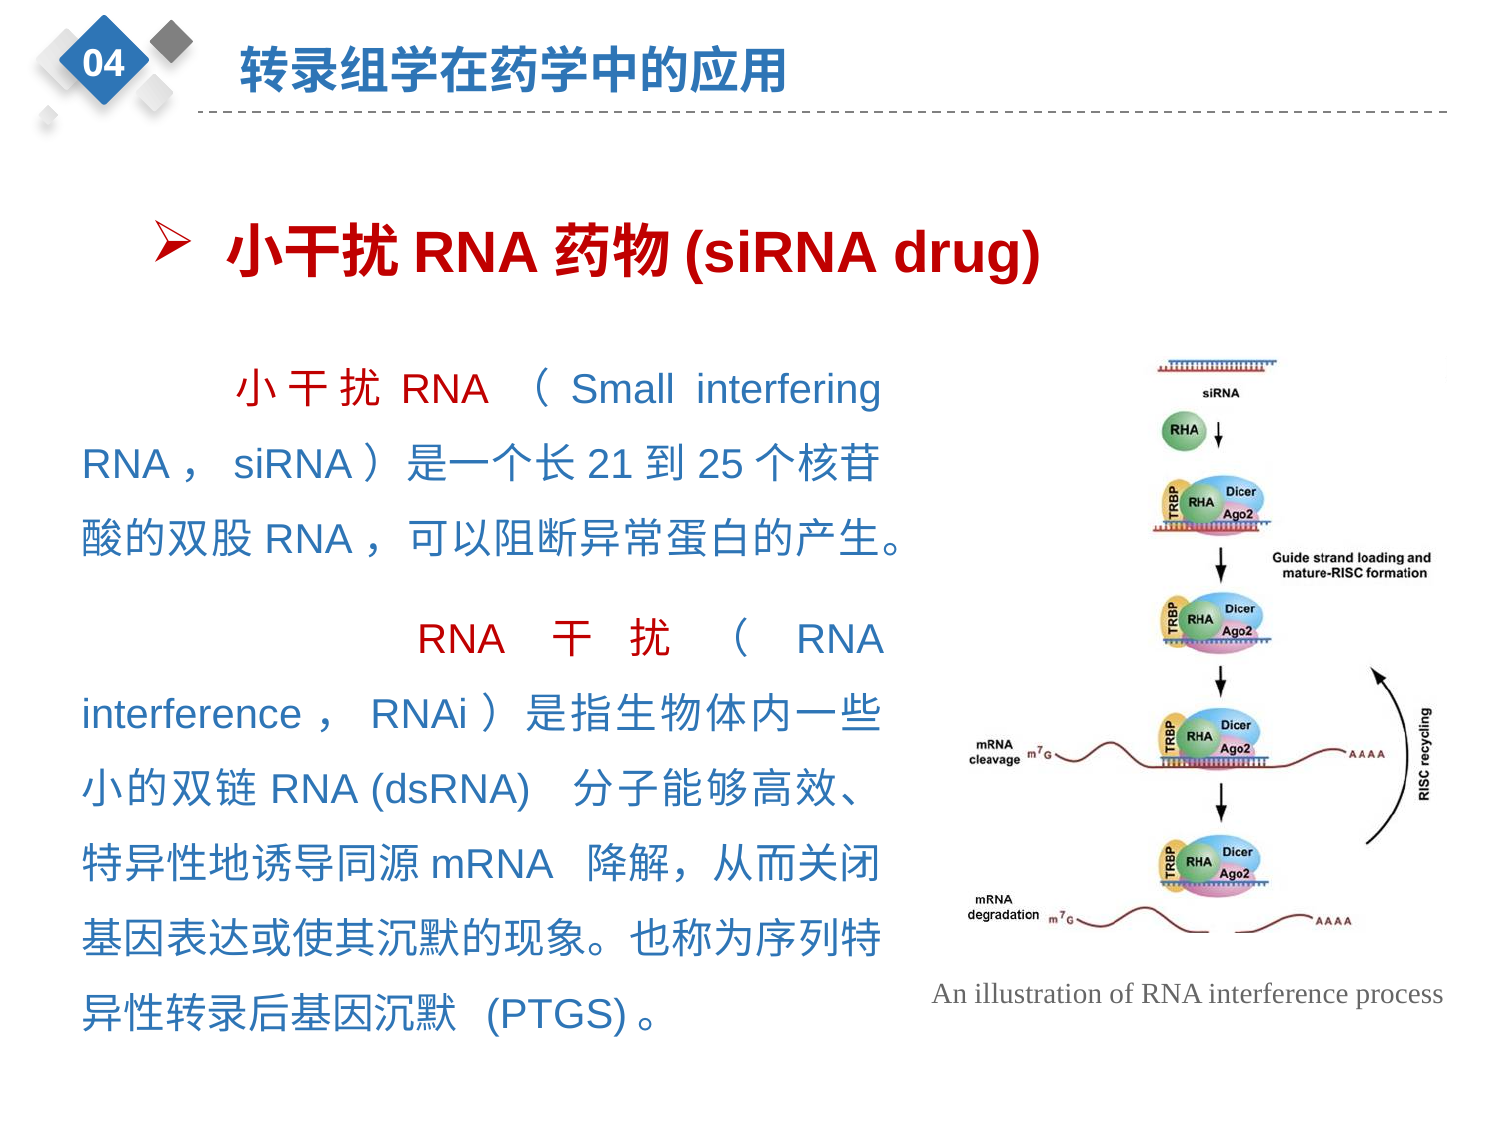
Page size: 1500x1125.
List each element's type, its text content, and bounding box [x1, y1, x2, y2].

text_box 小干扰RNA药物(siRNA drug) [135, 171, 1350, 292]
text_box An illustration of RNA interference process [916, 966, 1500, 1017]
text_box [41, 25, 808, 168]
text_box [935, 356, 1447, 933]
text_box 小干扰RNA（Small interfering RNA，siRNA）是一个长21到25个核苷酸的双股RNA，可以阻断异常蛋白的产生。 RNA干扰（RNA interference，RNAi）是指生物体内一些小的双链RNA (dsRNA) 分子能够高效、特异性地诱导同源mRNA 降解，从而关闭基因表达或使其沉默的现象。也称为序列特异性转录后基因沉默 (PTGS)。 [66, 329, 897, 1045]
